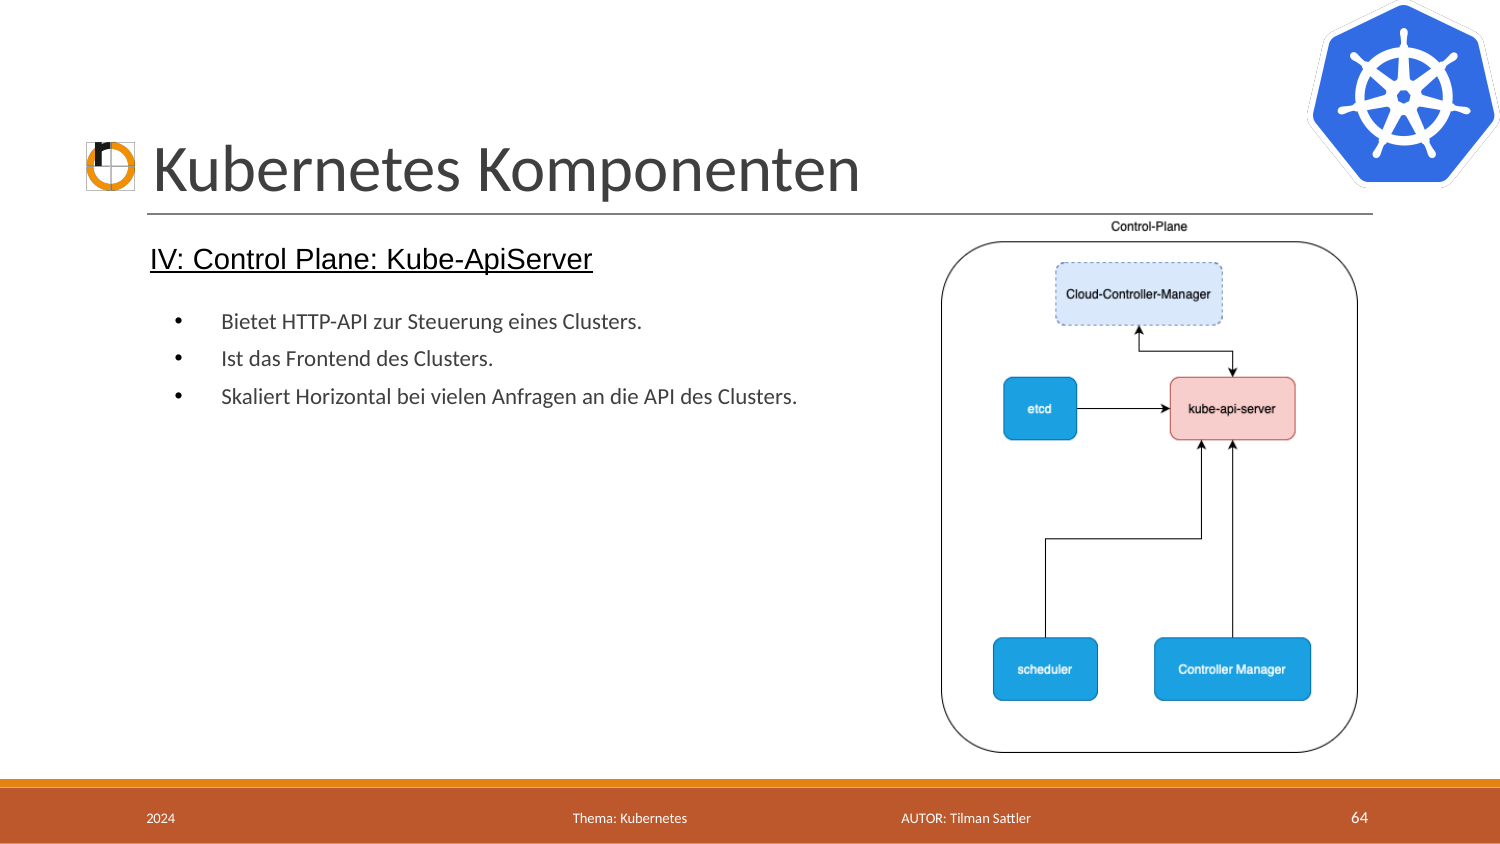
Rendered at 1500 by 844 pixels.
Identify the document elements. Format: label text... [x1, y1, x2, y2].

list Bietet HTTP-API zur Steuerung eines Clusters. Ist das Frontend des Clusters. Skaliert Horizontal bei vielen Anfragen an die API des Clusters. [135, 304, 867, 723]
slide_number 64 [1218, 794, 1380, 840]
footer Thema: Kubernetes AUTOR: Tilman Sattler [453, 794, 1152, 840]
picture [1307, 0, 1500, 188]
picture [83, 141, 136, 191]
slide_number 2024 [135, 794, 440, 840]
text_box IV: Control Plane: Kube-ApiServer [135, 233, 633, 283]
picture [941, 210, 1359, 753]
title Kubernetes Komponenten [141, 32, 1380, 211]
